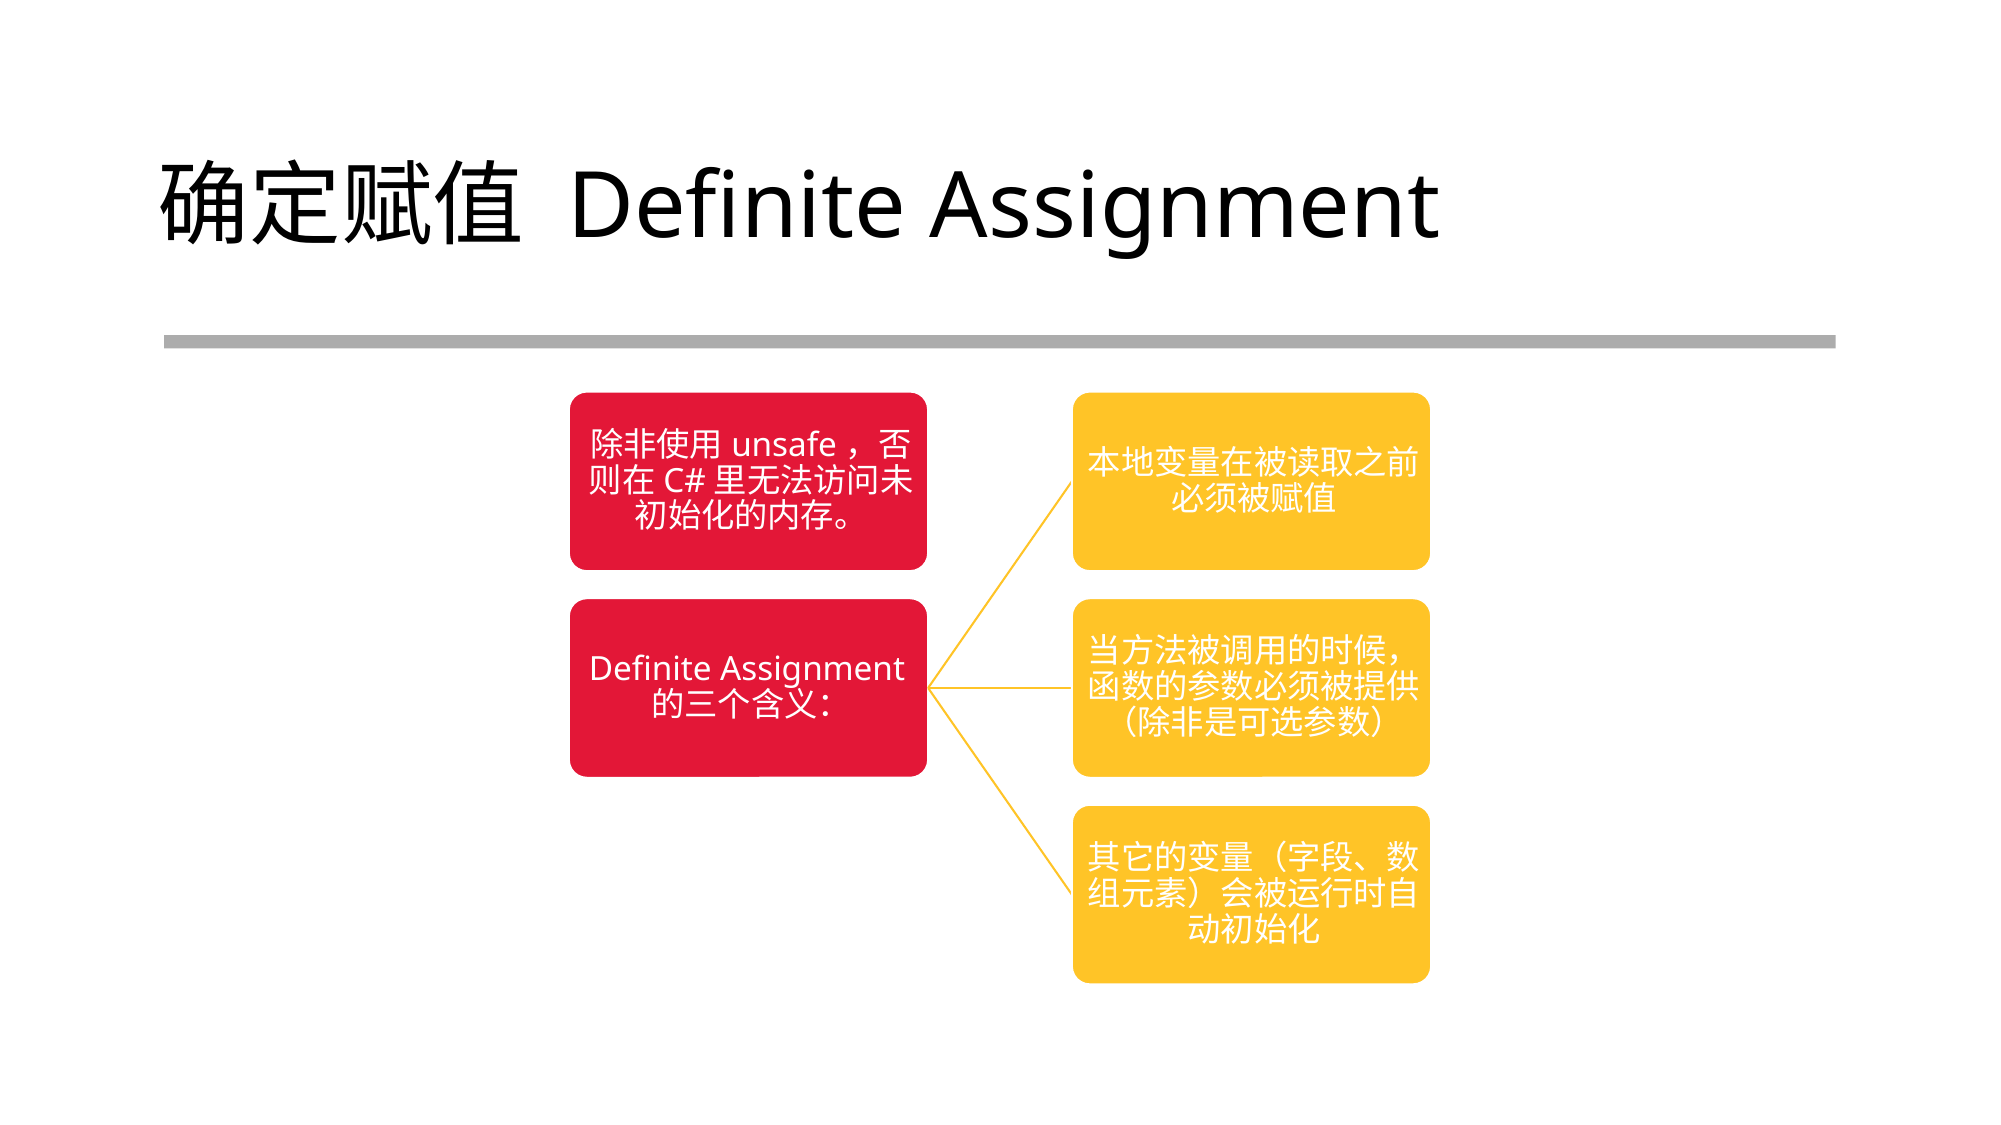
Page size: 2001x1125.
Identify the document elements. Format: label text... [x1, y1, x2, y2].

text_box [163, 334, 1837, 349]
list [164, 391, 1836, 985]
title 确定赋值 Definite Assignment [142, 99, 1858, 317]
